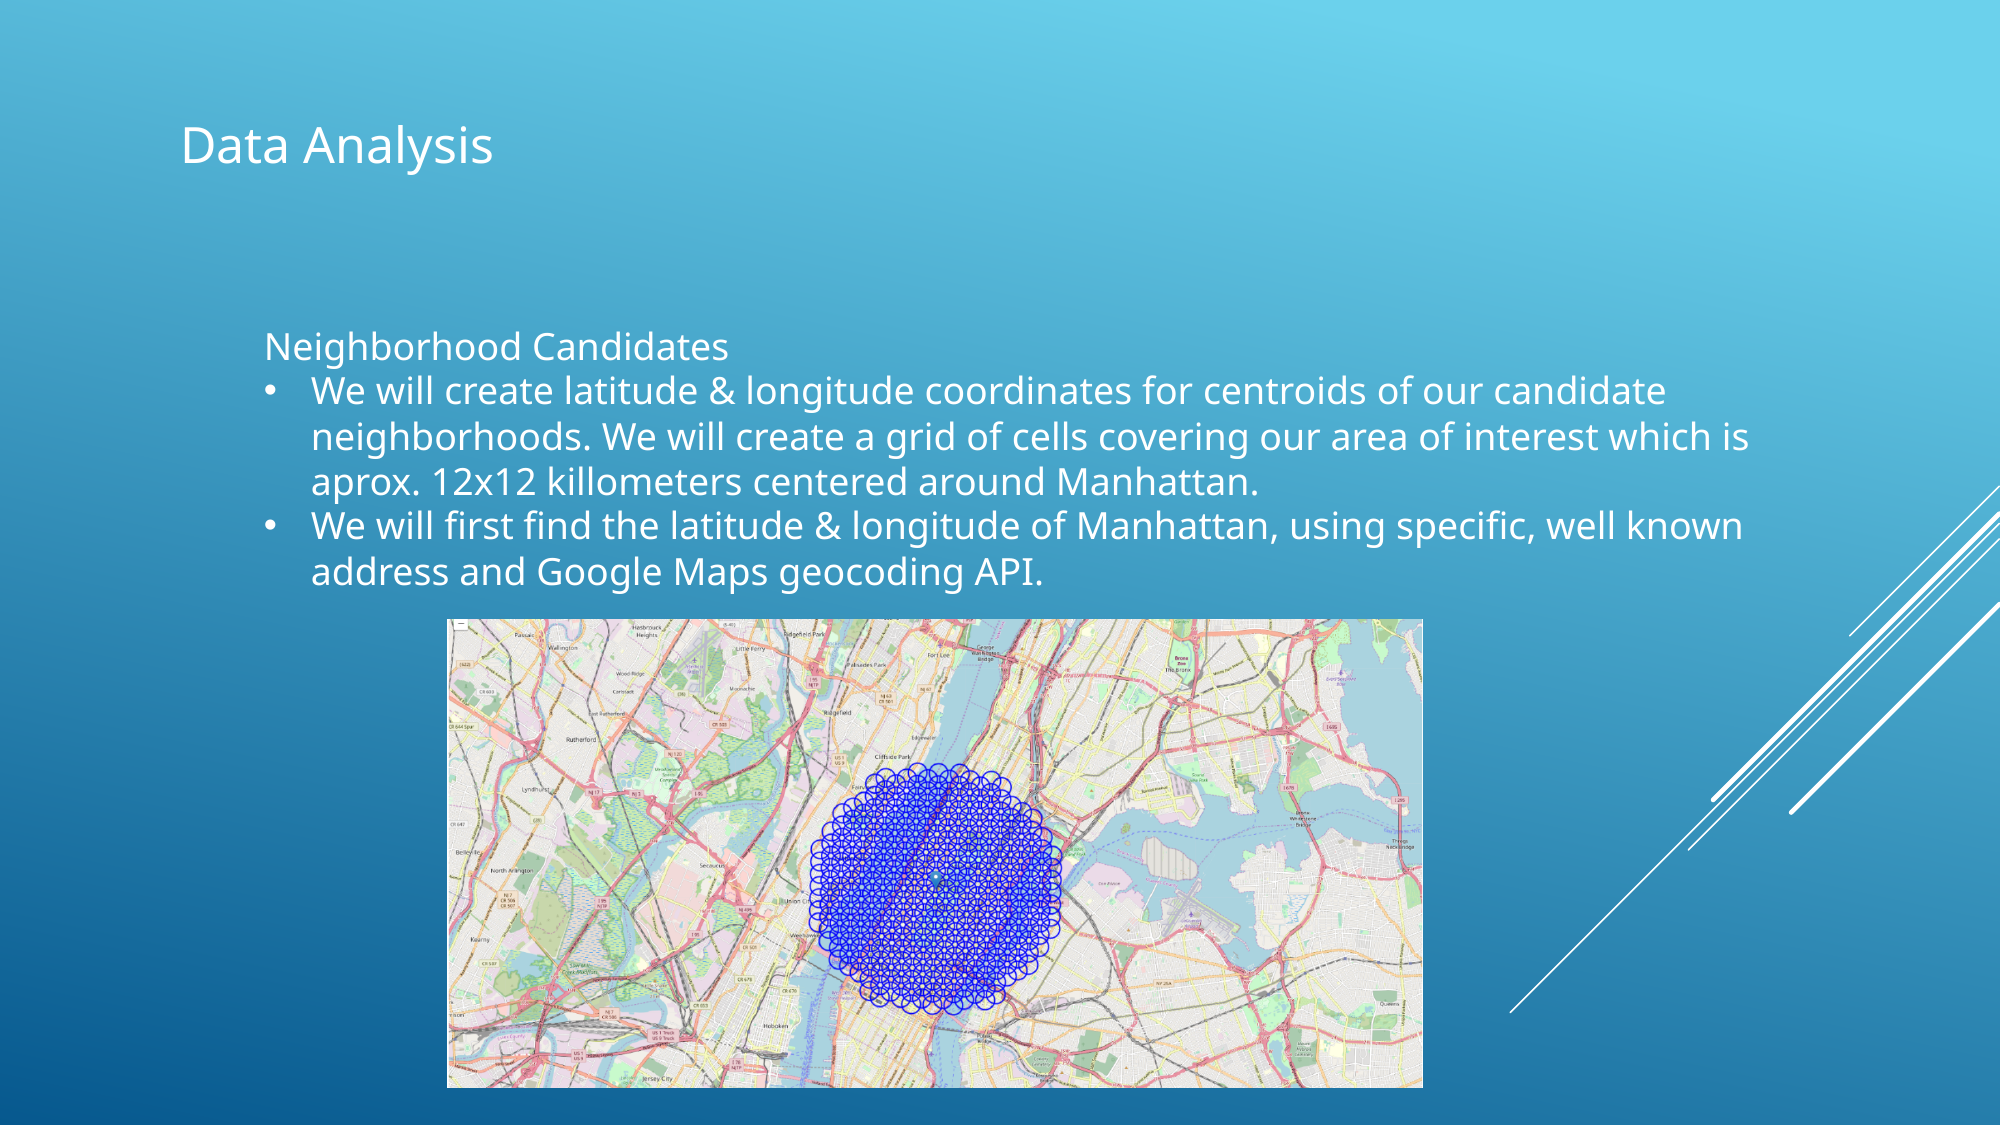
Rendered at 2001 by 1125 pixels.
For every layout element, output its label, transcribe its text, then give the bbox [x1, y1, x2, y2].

picture [447, 619, 1423, 1088]
text_box Neighborhood Candidates We will create latitude & longitude coordinates for centroids of our candidate neighborhoods. We will create a grid of cells covering our area of interest which is aprox. 12x12 killometers centered around Manhattan. We will first find the latitude & longitude of Manhattan, using specific, well known address and Google Maps geocoding API. [174, 315, 1772, 600]
text_box Data Analysis [165, 106, 510, 181]
